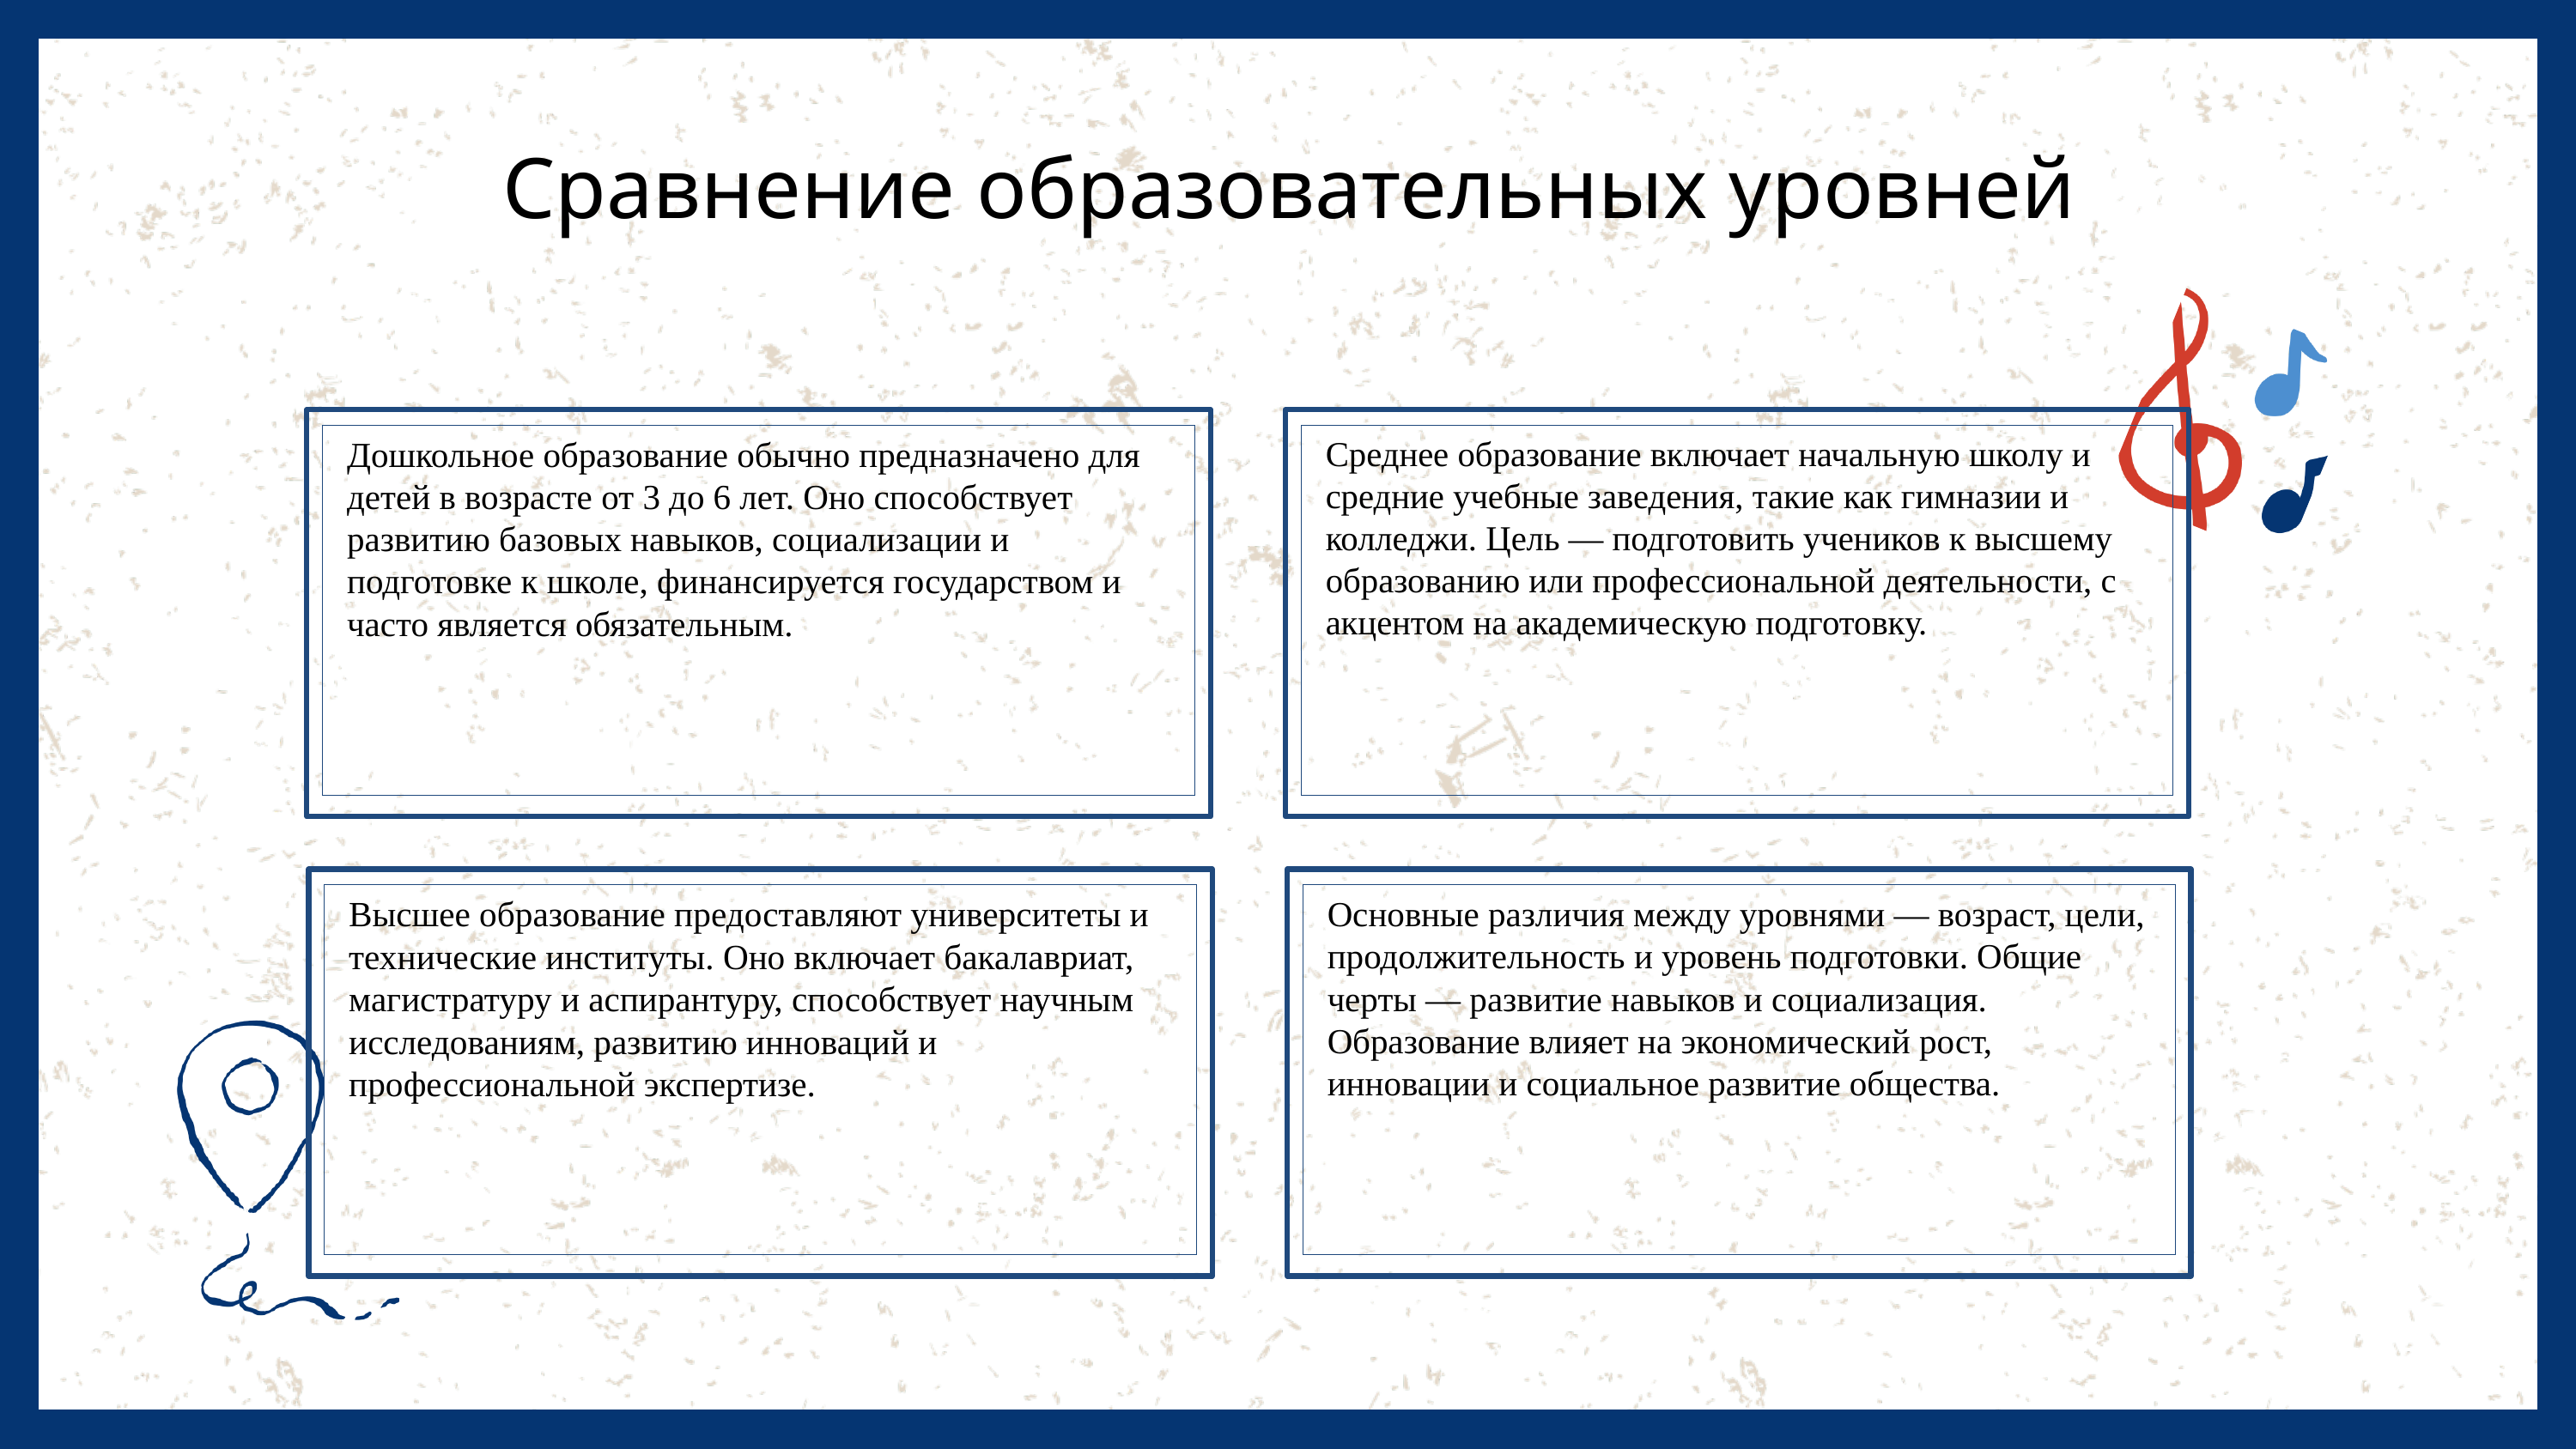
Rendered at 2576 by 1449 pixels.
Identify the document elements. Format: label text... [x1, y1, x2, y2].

list Основные различия между уровнями — возраст, цели, продолжительность и уровень подготовки. Общие черты — развитие навыков и социализация. Образование влияет на экономический рост, инновации и социальное развитие общества. [1303, 884, 2176, 1255]
picture [39, 39, 2537, 1410]
list Дошкольное образование обычно предназначено для детей в возрасте от 3 до 6 лет. Оно способствует развитию базовых навыков, социализации и подготовке к школе, финансируется государством и часто является обязательным. [322, 425, 1195, 796]
list Высшее образование предоставляют университеты и технические институты. Оно включает бакалавриат, магистратуру и аспирантуру, способствует научным исследованиям, развитию инноваций и профессиональной экспертизе. [324, 884, 1197, 1255]
list Сравнение образовательных уровней [136, 129, 2432, 335]
list Среднее образование включает начальную школу и средние учебные заведения, такие как гимназии и колледжи. Цель — подготовить учеников к высшему образованию или профессиональной деятельности, с акцентом на академическую подготовку. [1301, 425, 2173, 796]
